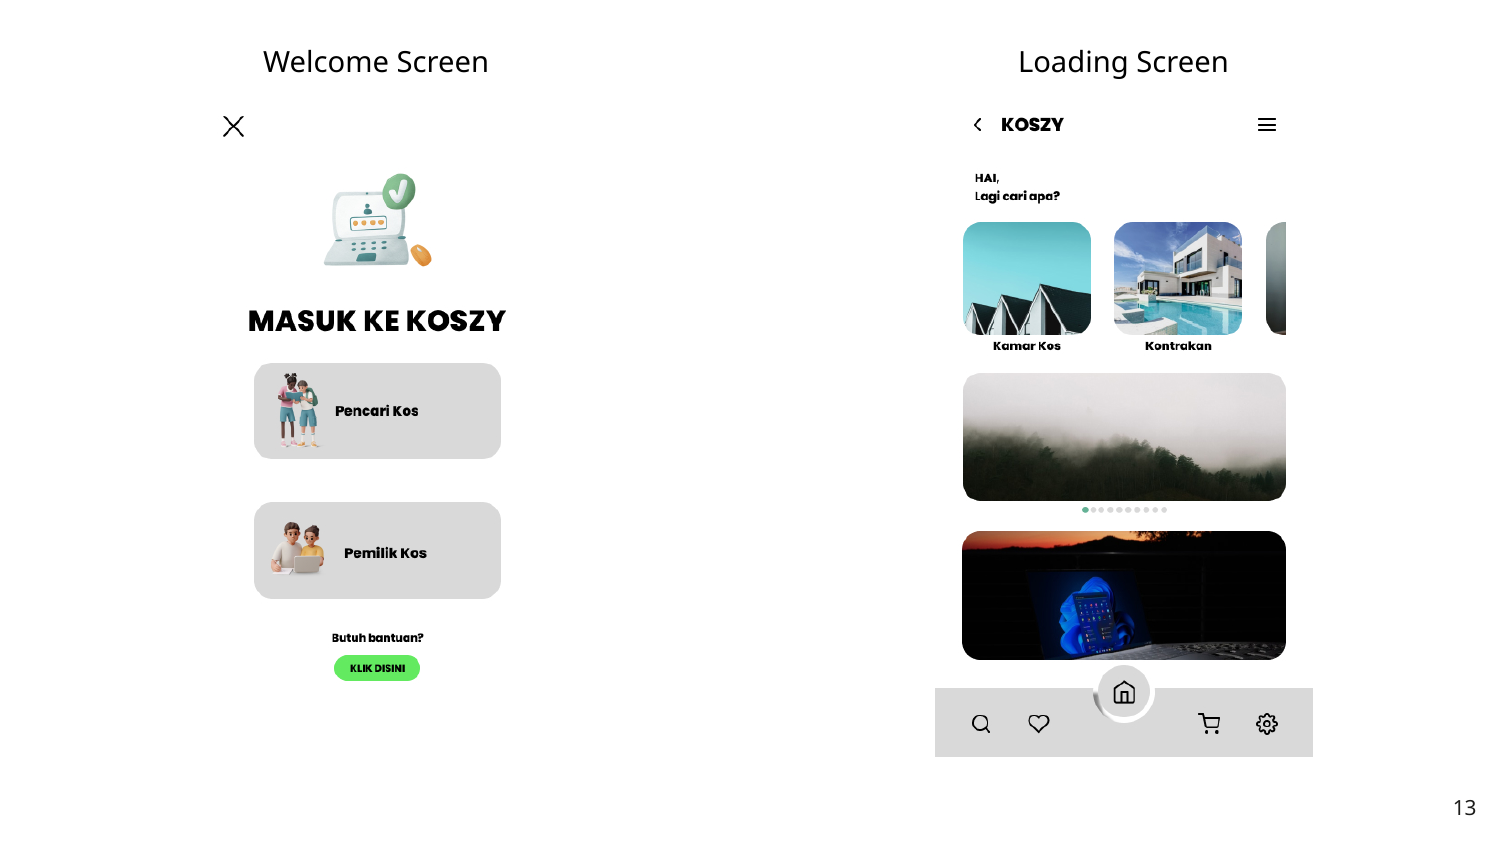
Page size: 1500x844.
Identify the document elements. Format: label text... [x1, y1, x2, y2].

slide_number 13 [1401, 779, 1492, 844]
picture [935, 86, 1313, 758]
text_box Welcome Screen [248, 36, 504, 85]
picture [187, 86, 565, 758]
text_box Loading Screen [1003, 36, 1245, 85]
